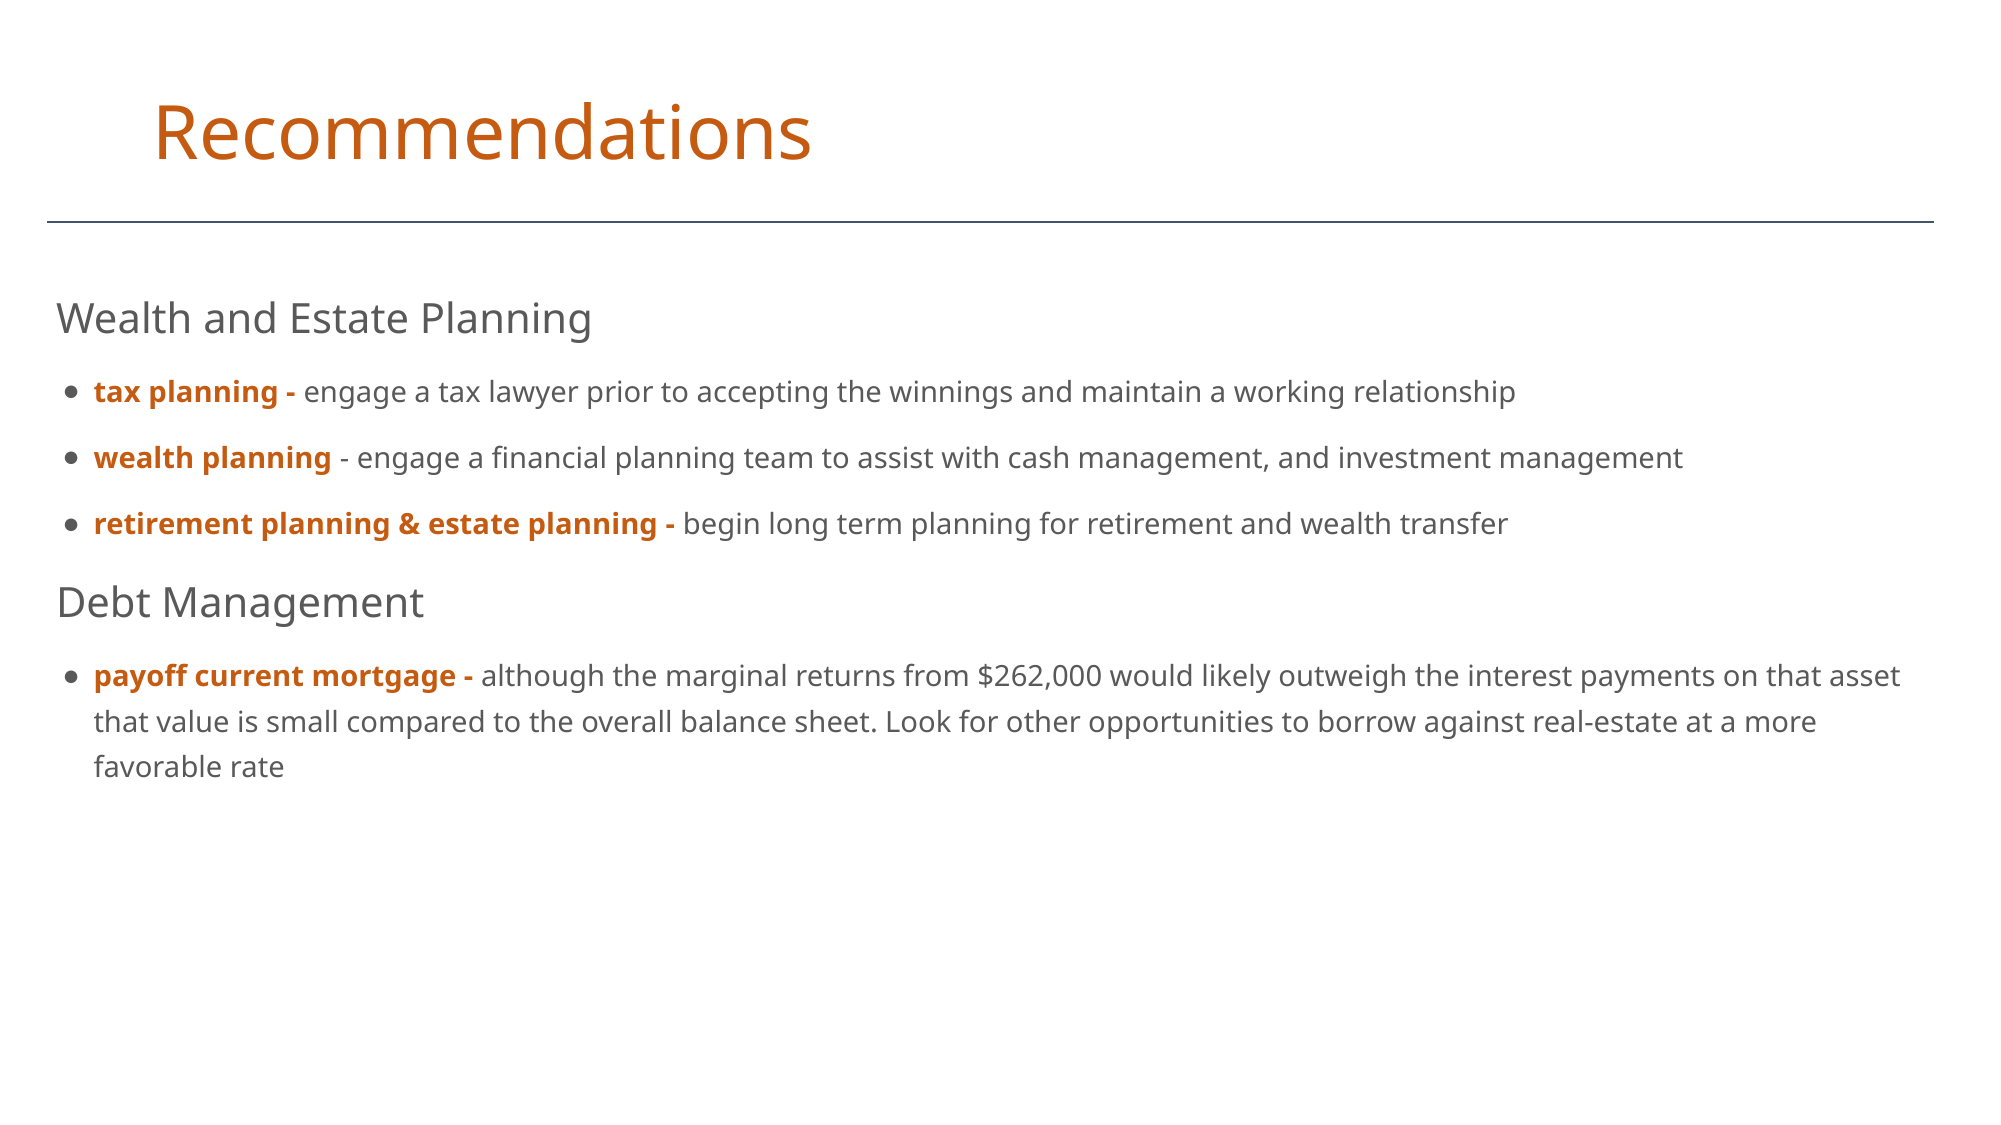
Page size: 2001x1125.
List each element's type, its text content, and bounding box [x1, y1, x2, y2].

title Recommendations [137, 59, 1863, 211]
list Wealth and Estate Planning tax planning - engage a tax lawyer prior to accepting the winnings and maintain a working relationship wealth planning - engage a financial planning team to assist with cash management, and investment management retirement planning & estate planning - begin long term planning for retirement and wealth transfer Debt Management payoff current mortgage - although the marginal returns from $262,000 would likely outweigh the interest payments on that asset that value is small compared to the overall balance sheet. Look for other opportunities to borrow against real-estate at a more favorable rate [40, 276, 1932, 1015]
